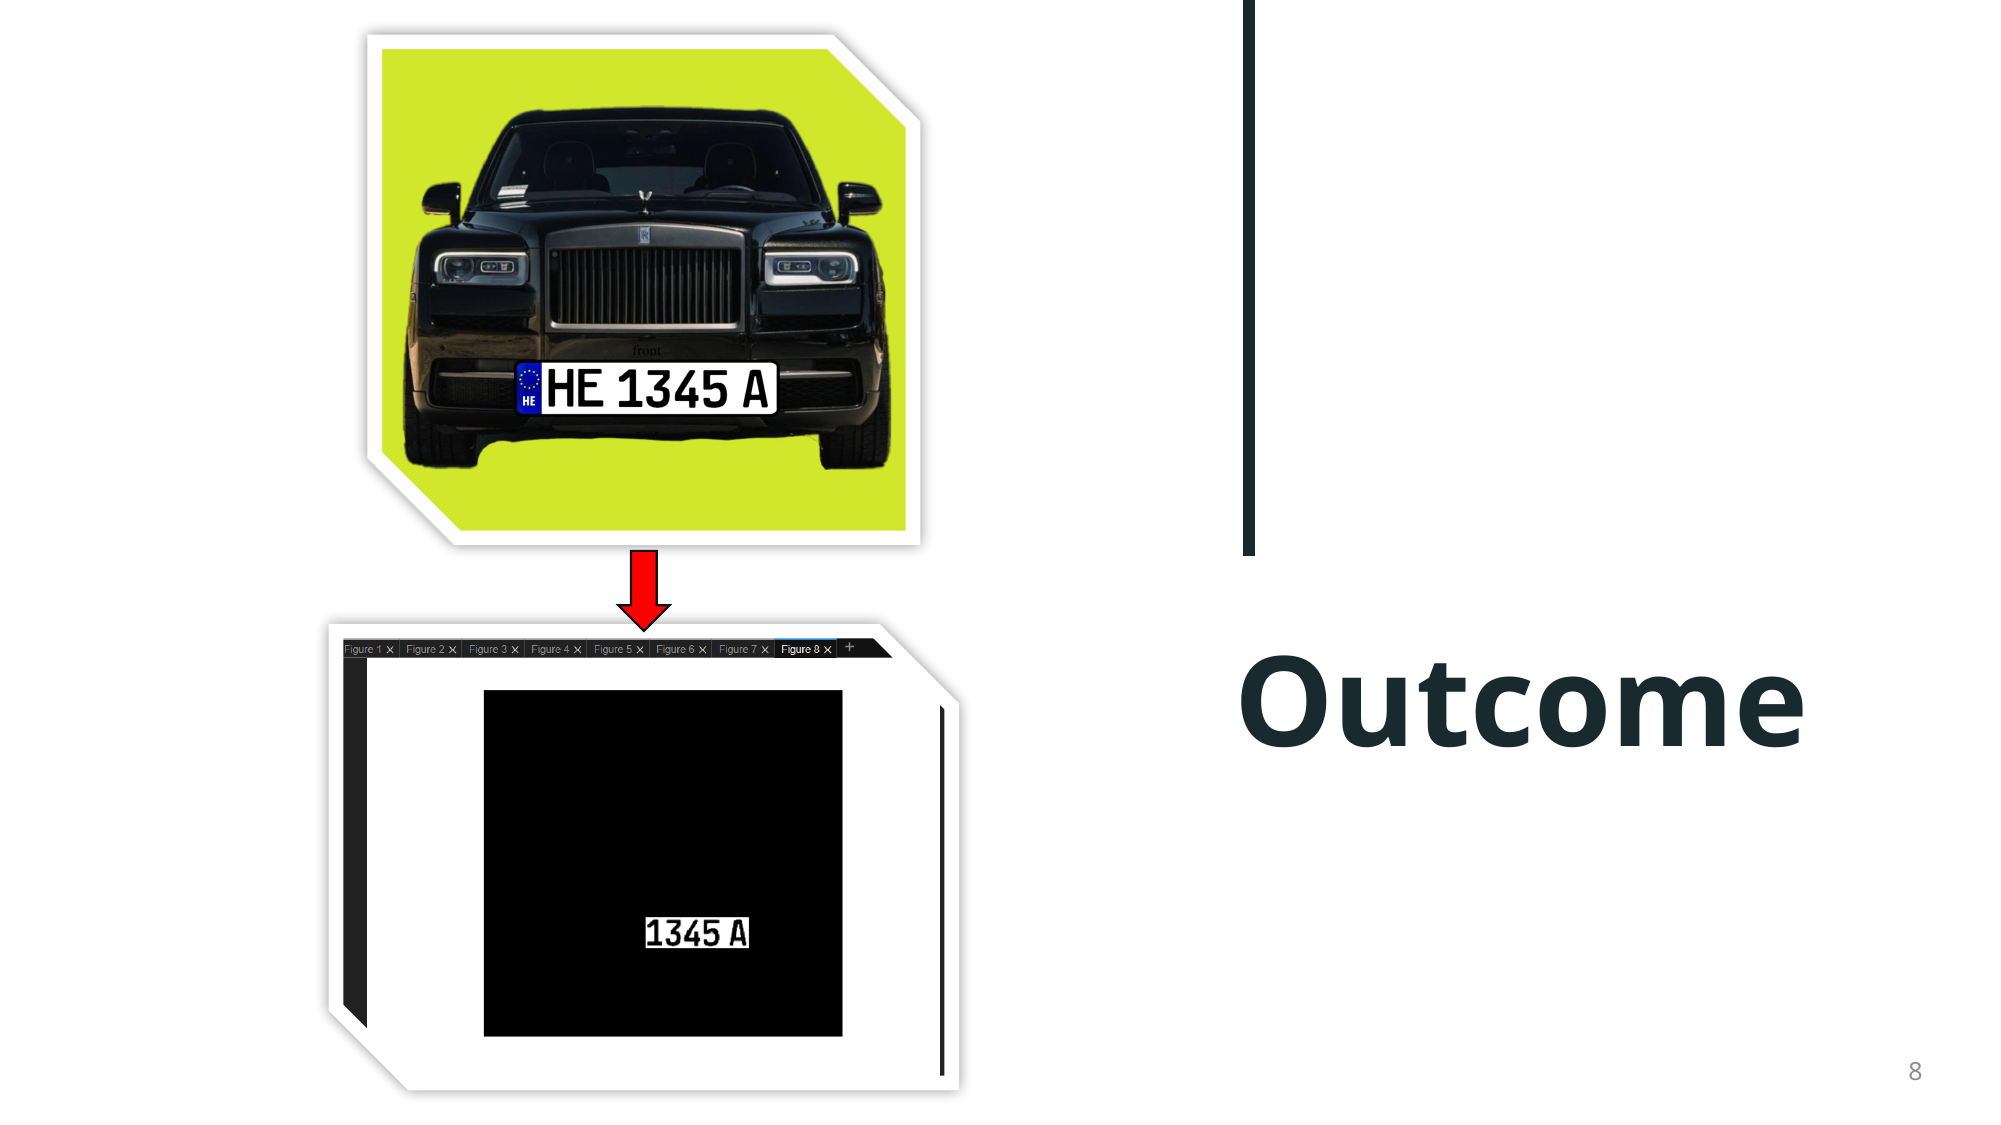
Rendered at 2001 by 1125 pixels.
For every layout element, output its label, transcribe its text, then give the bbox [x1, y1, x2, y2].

title Outcome [1219, 631, 1899, 1001]
picture [335, 631, 952, 1083]
slide_number 8 [1757, 1042, 1938, 1103]
text_box [615, 549, 673, 631]
picture [374, 41, 913, 538]
